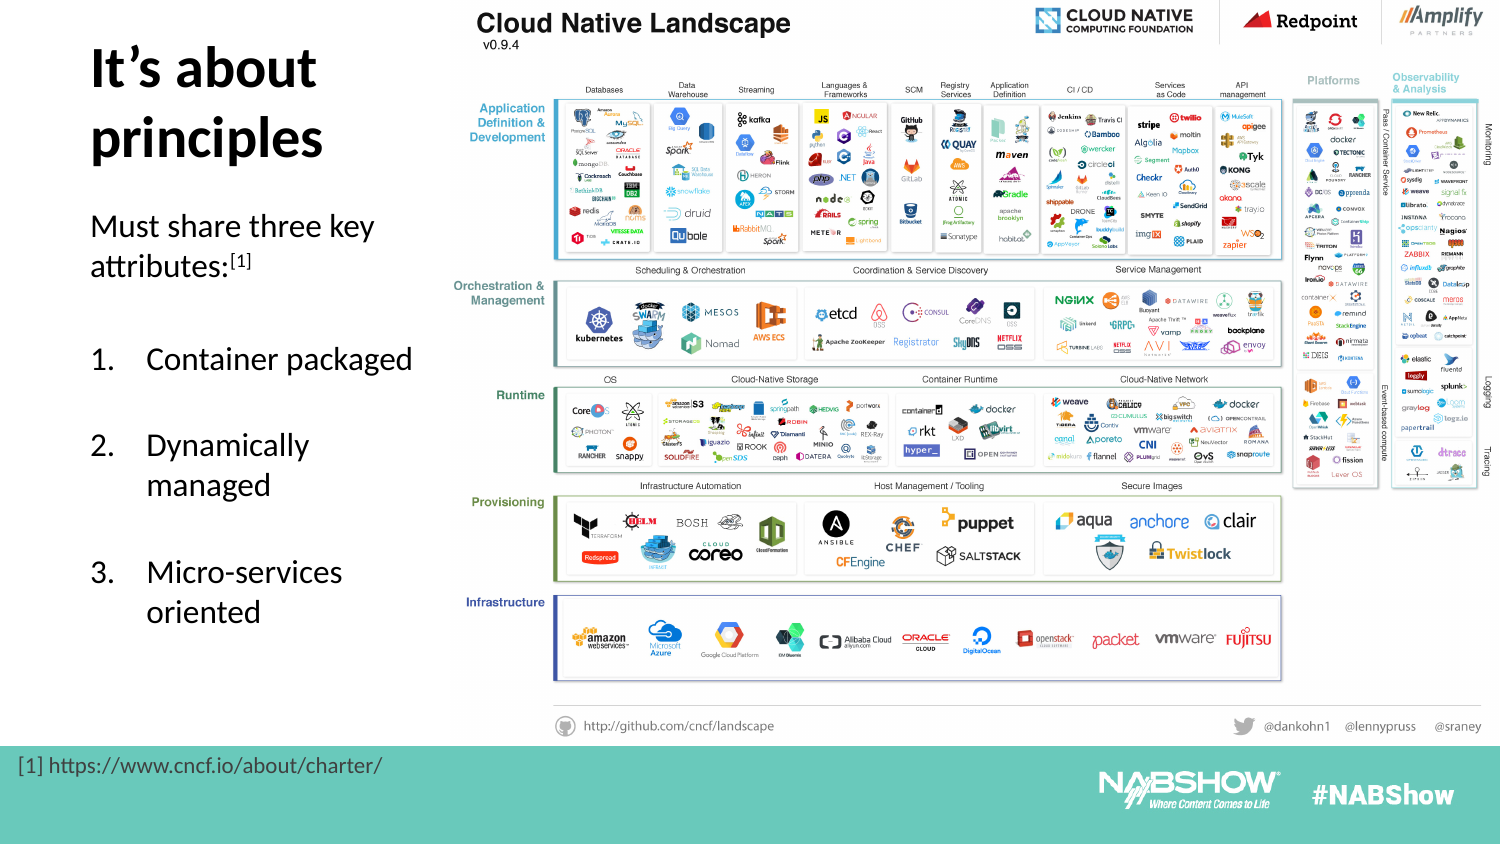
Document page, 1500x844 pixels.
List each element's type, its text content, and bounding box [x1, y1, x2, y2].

title It’s about principles [75, 33, 440, 177]
list Must share three key attributes:[1] Container packaged Dynamically managed Micro-services oriented [75, 196, 444, 744]
text_box [1] https://www.cncf.io/about/charter/ [3, 743, 399, 786]
picture [0, 0, 1500, 844]
